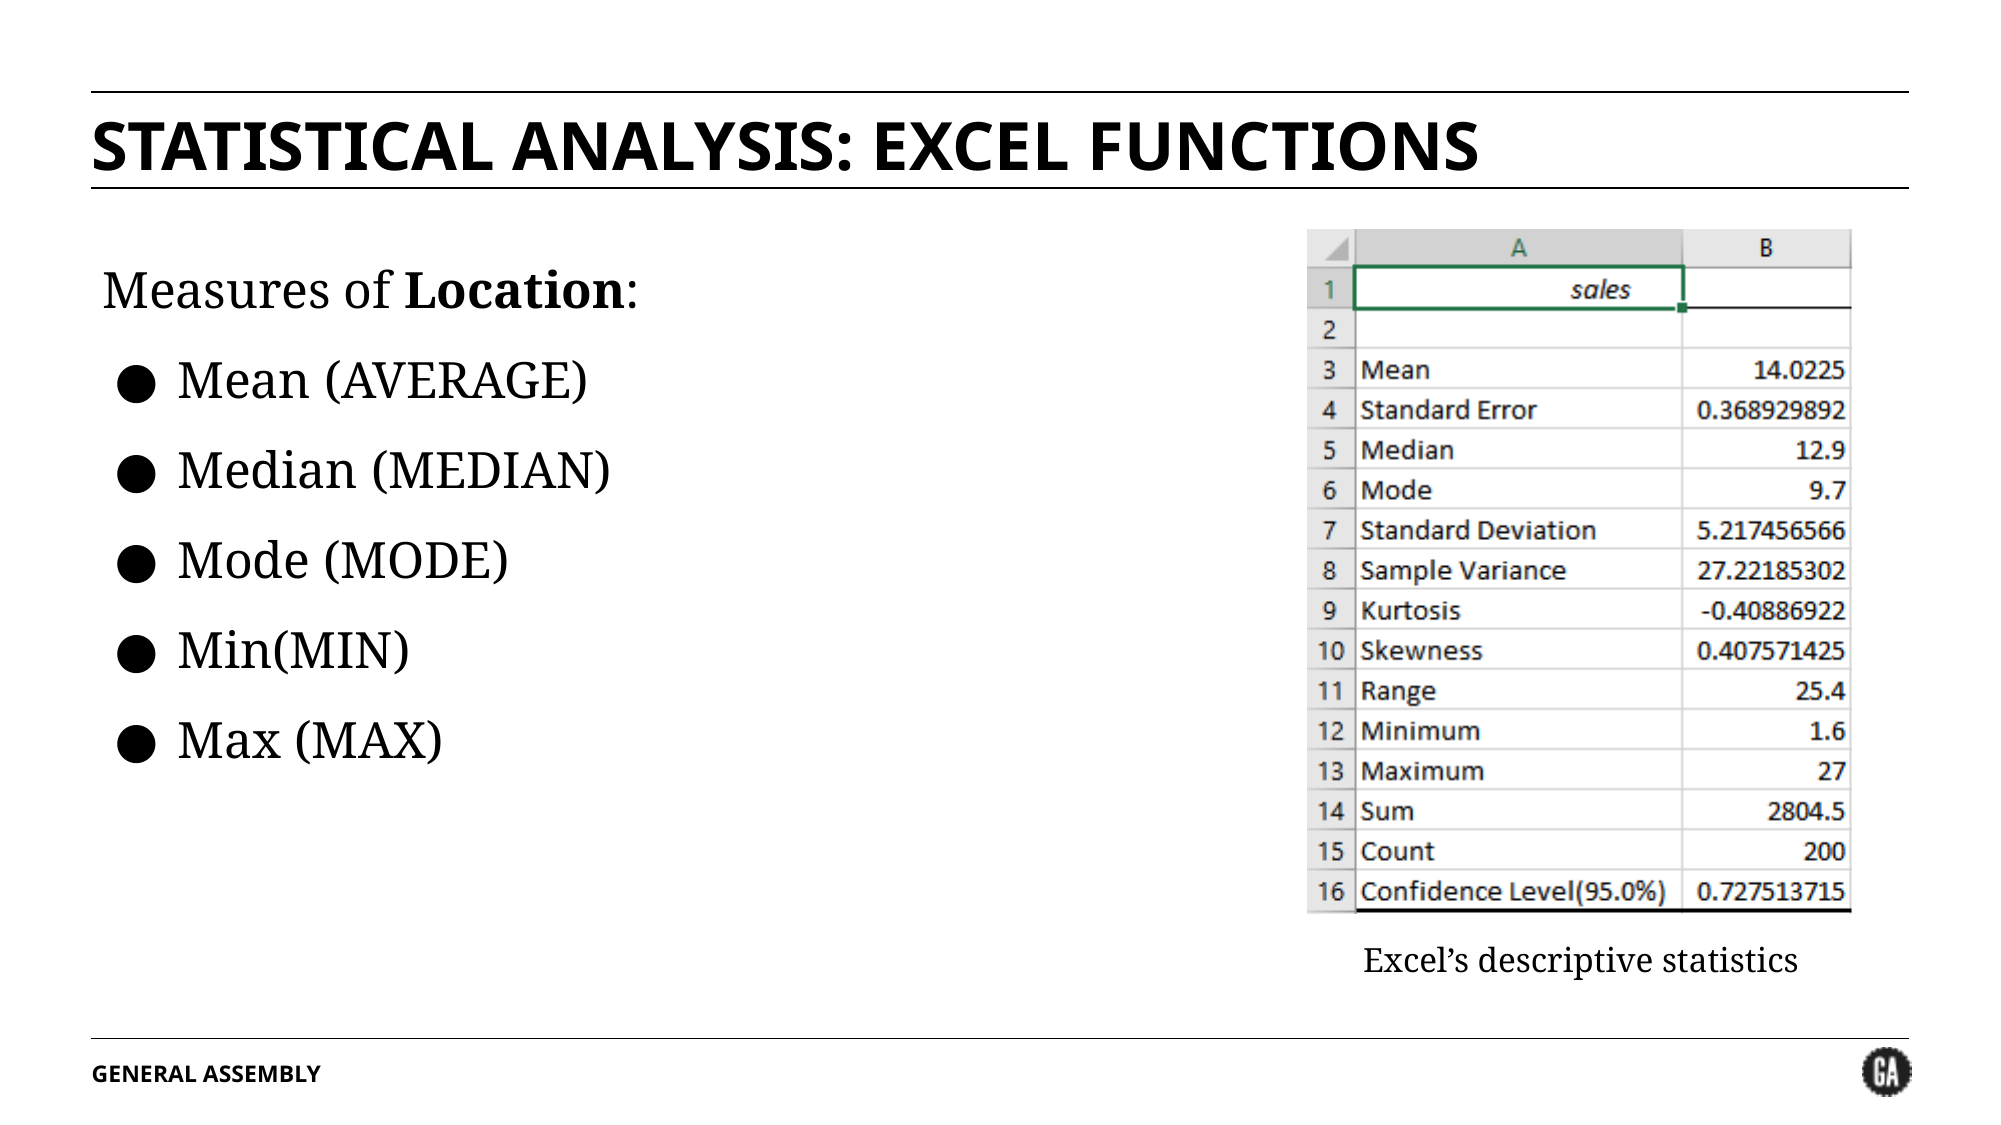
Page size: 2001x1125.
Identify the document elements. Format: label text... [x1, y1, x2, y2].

picture [1862, 1047, 1912, 1097]
title STATISTICAL ANALYSIS: EXCEL FUNCTIONS [76, 91, 1897, 205]
text_box Excel’s descriptive statistics [1348, 932, 1858, 991]
list Measures of Location: Mean (AVERAGE) Median (MEDIAN) Mode (MODE) Min(MIN) Max (MAX) [86, 220, 1065, 923]
picture [1306, 229, 1853, 914]
